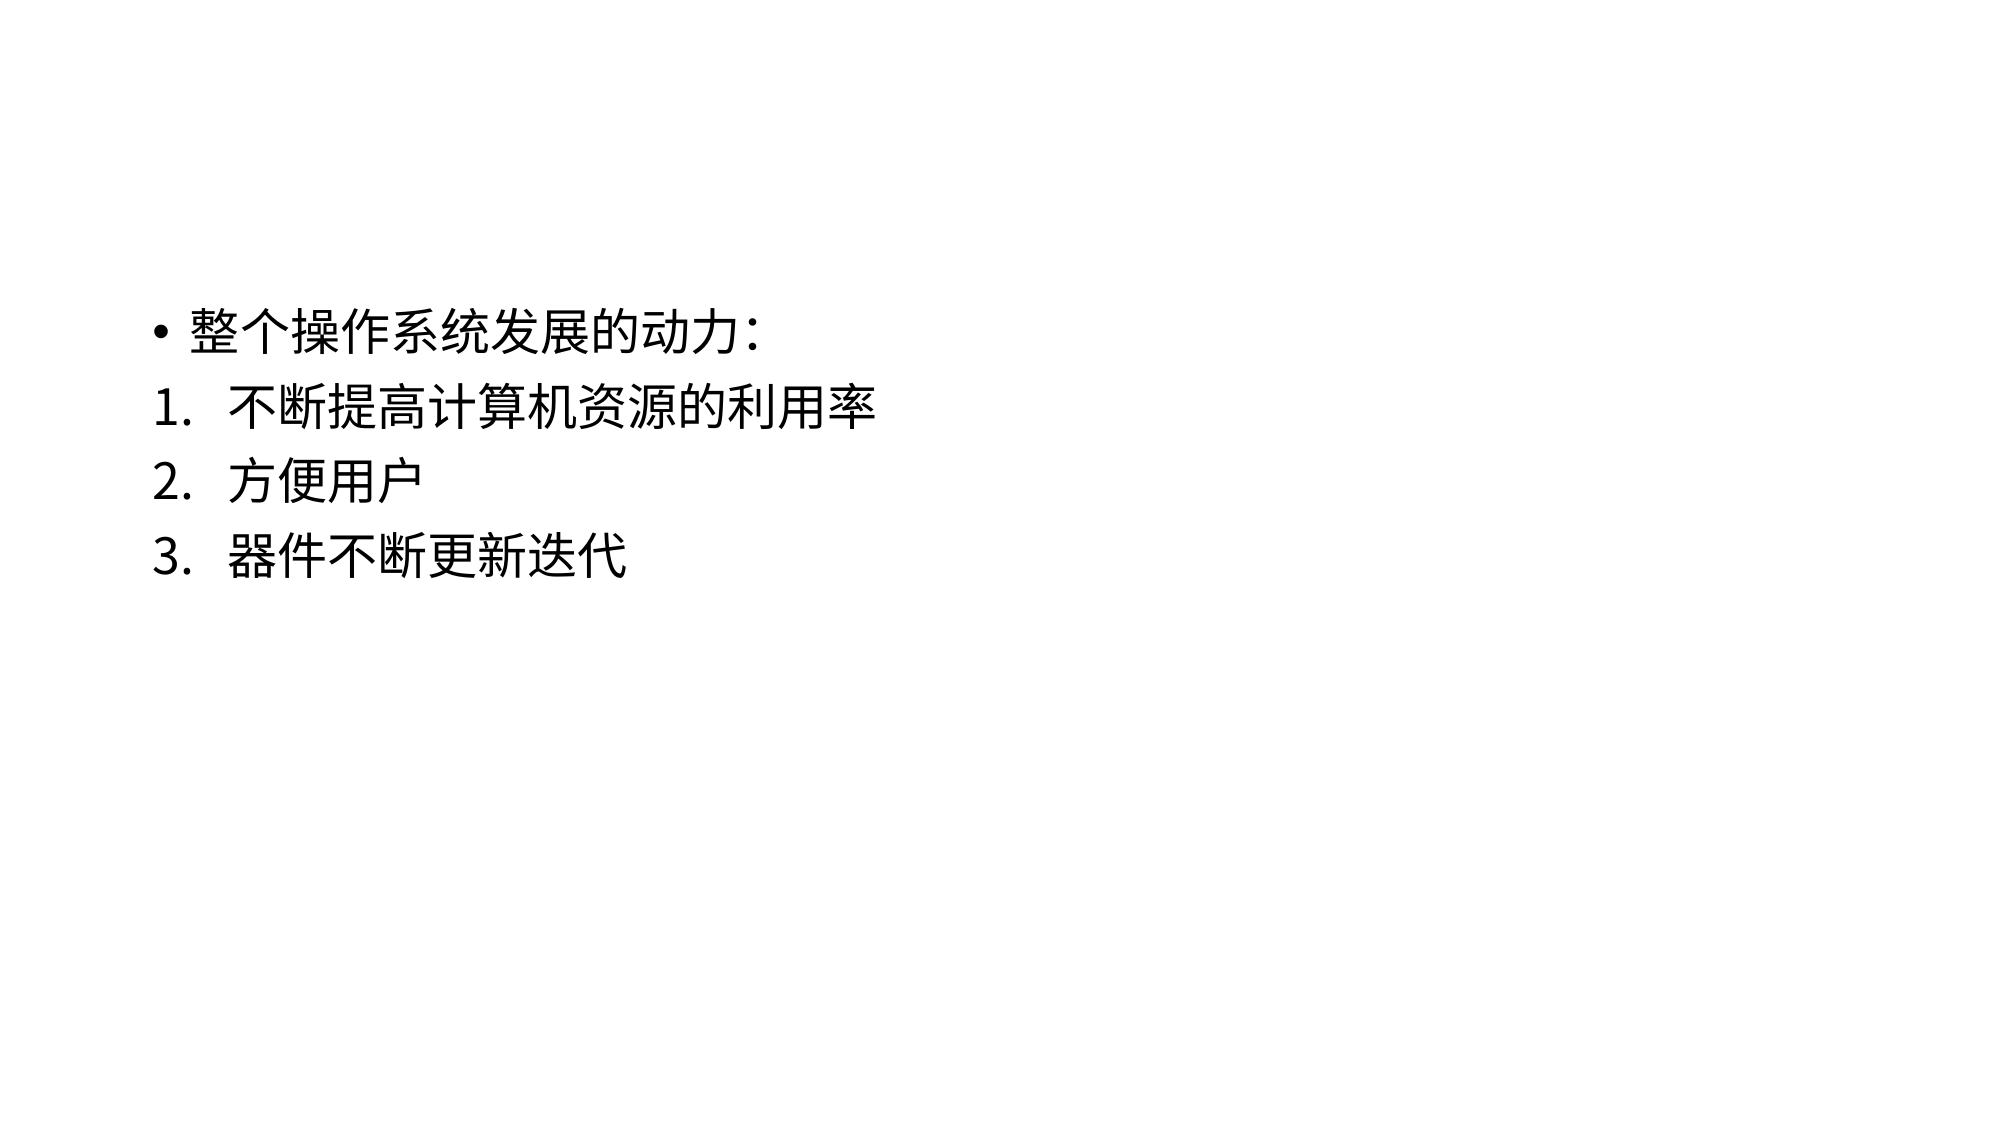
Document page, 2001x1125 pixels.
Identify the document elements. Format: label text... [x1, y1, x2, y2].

list 整个操作系统发展的动力： 不断提高计算机资源的利用率 方便用户 器件不断更新迭代 [137, 299, 1863, 953]
